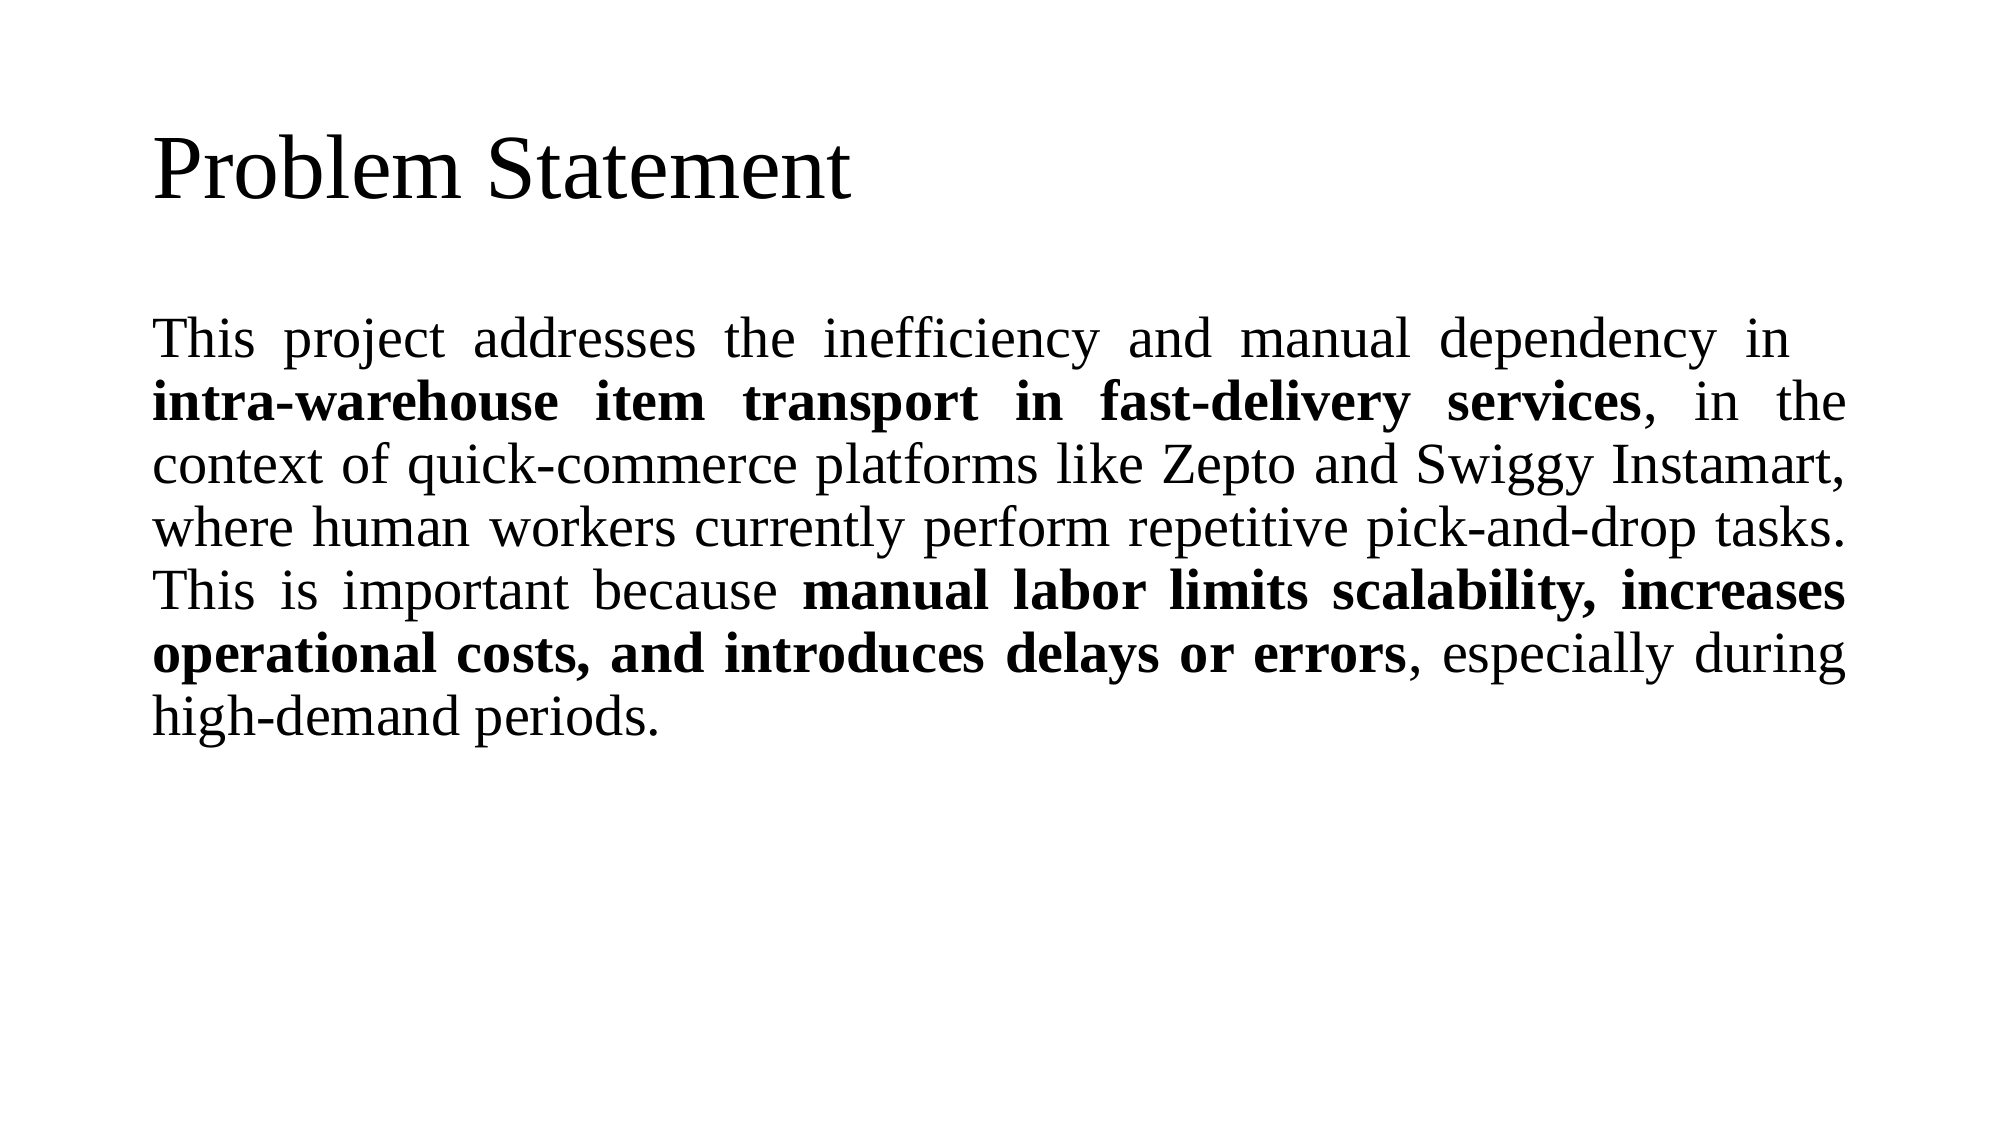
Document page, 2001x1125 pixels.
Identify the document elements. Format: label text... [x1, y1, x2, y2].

title Problem Statement [137, 59, 1863, 278]
list This project addresses the inefficiency and manual dependency in intra-warehouse item transport in fast-delivery services, in the context of quick-commerce platforms like Zepto and Swiggy Instamart, where human workers currently perform repetitive pick-and-drop tasks. This is important because manual labor limits scalability, increases operational costs, and introduces delays or errors, especially during high-demand periods. [137, 299, 1863, 1014]
